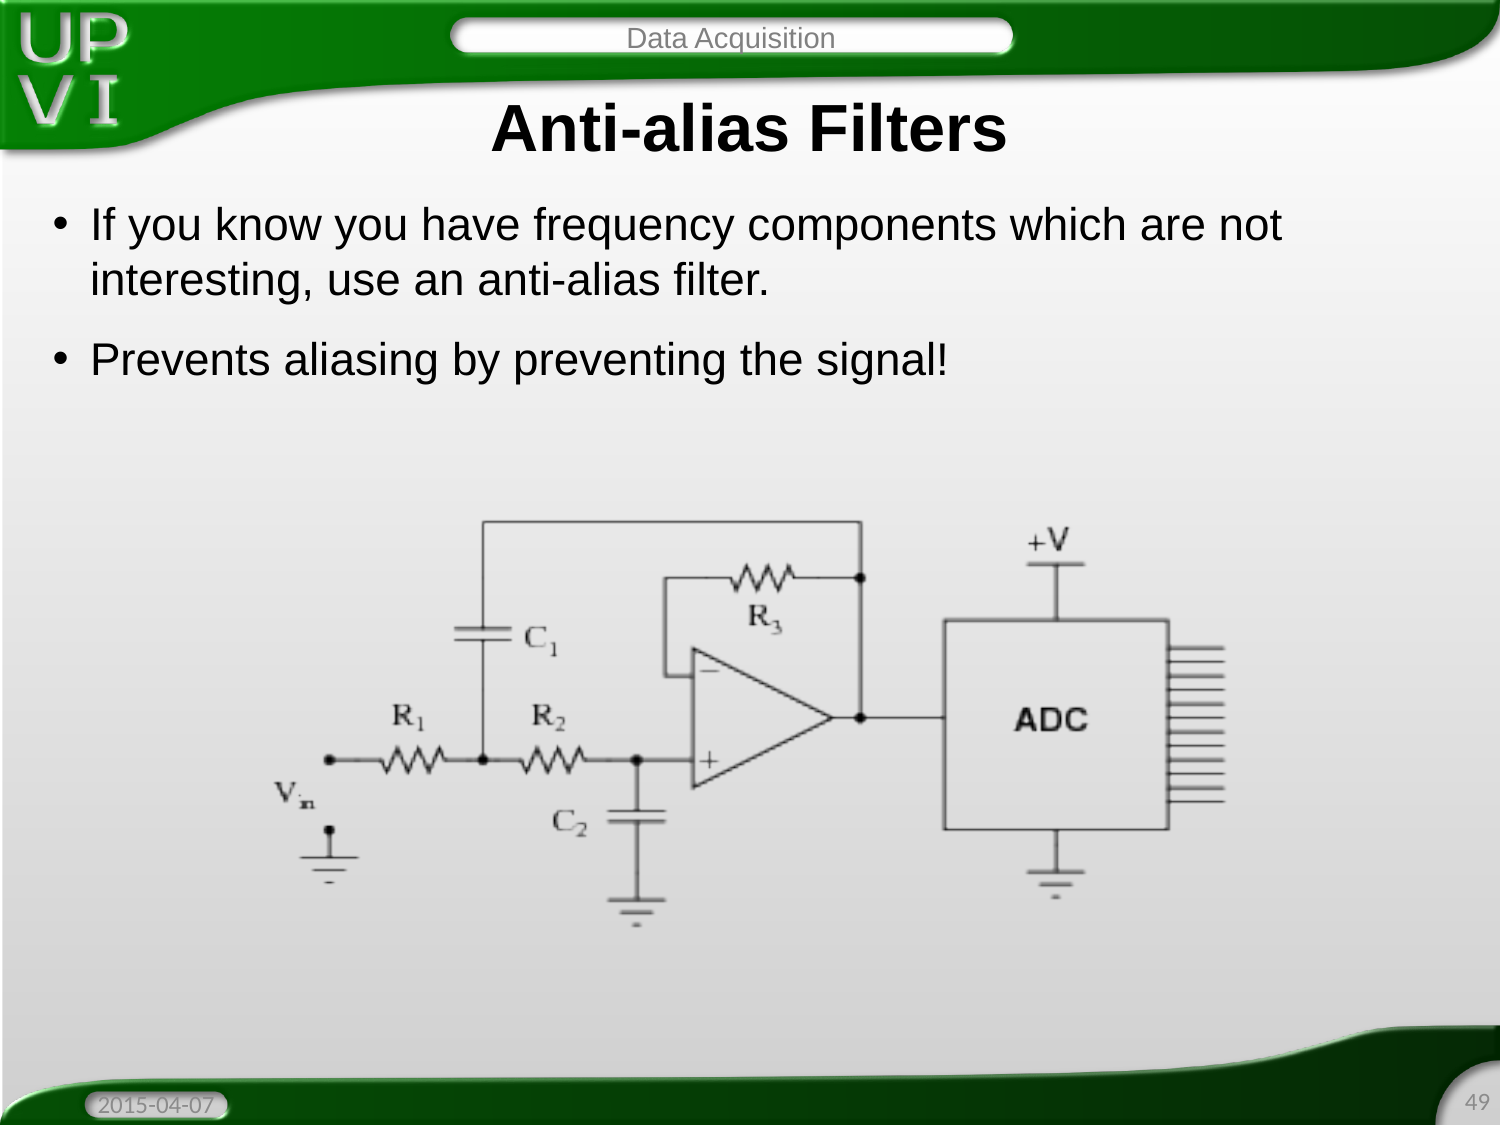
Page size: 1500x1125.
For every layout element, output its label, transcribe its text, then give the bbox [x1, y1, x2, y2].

picture [0, 0, 1500, 1125]
title Anti-alias Filters [75, 75, 1425, 175]
footer Data Acquisition [450, 6, 1013, 67]
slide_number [75, 1073, 238, 1125]
slide_number 49 [1155, 1069, 1500, 1125]
list If you know you have frequency components which are not interesting, use an anti-alias filter. Prevents aliasing by preventing the signal! [37, 187, 1463, 1005]
